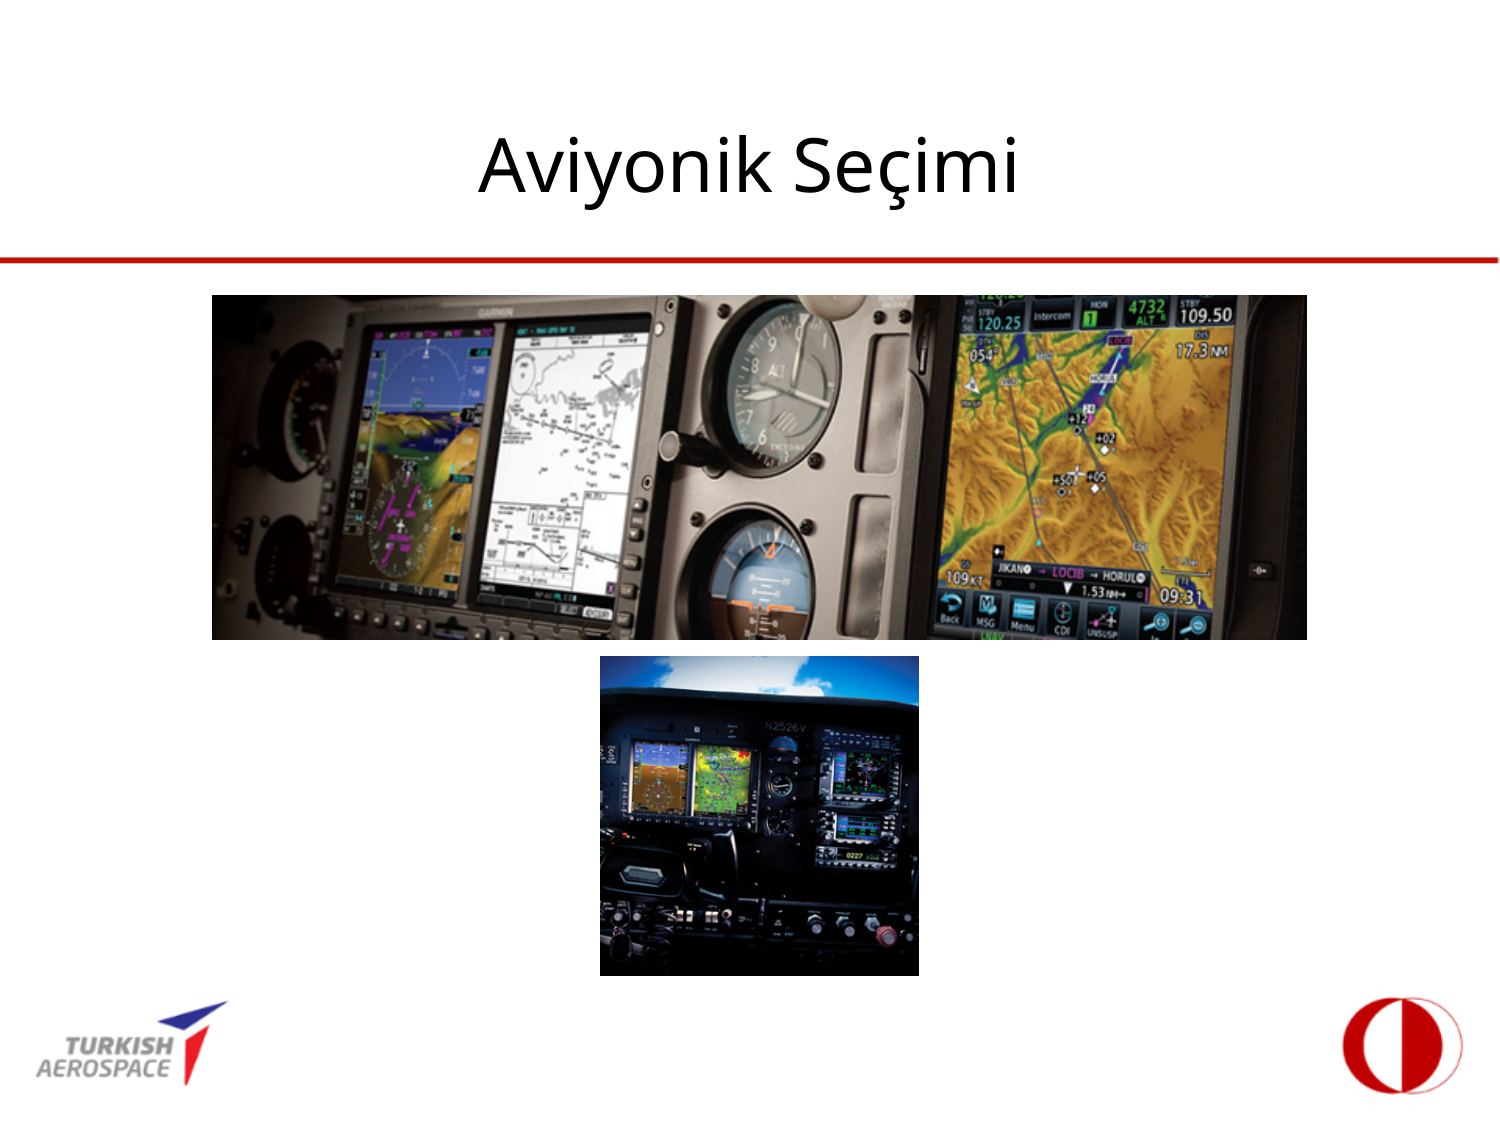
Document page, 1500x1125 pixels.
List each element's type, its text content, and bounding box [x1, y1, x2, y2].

title Aviyonik Seçimi [103, 59, 1397, 278]
picture [0, 0, 1500, 1125]
